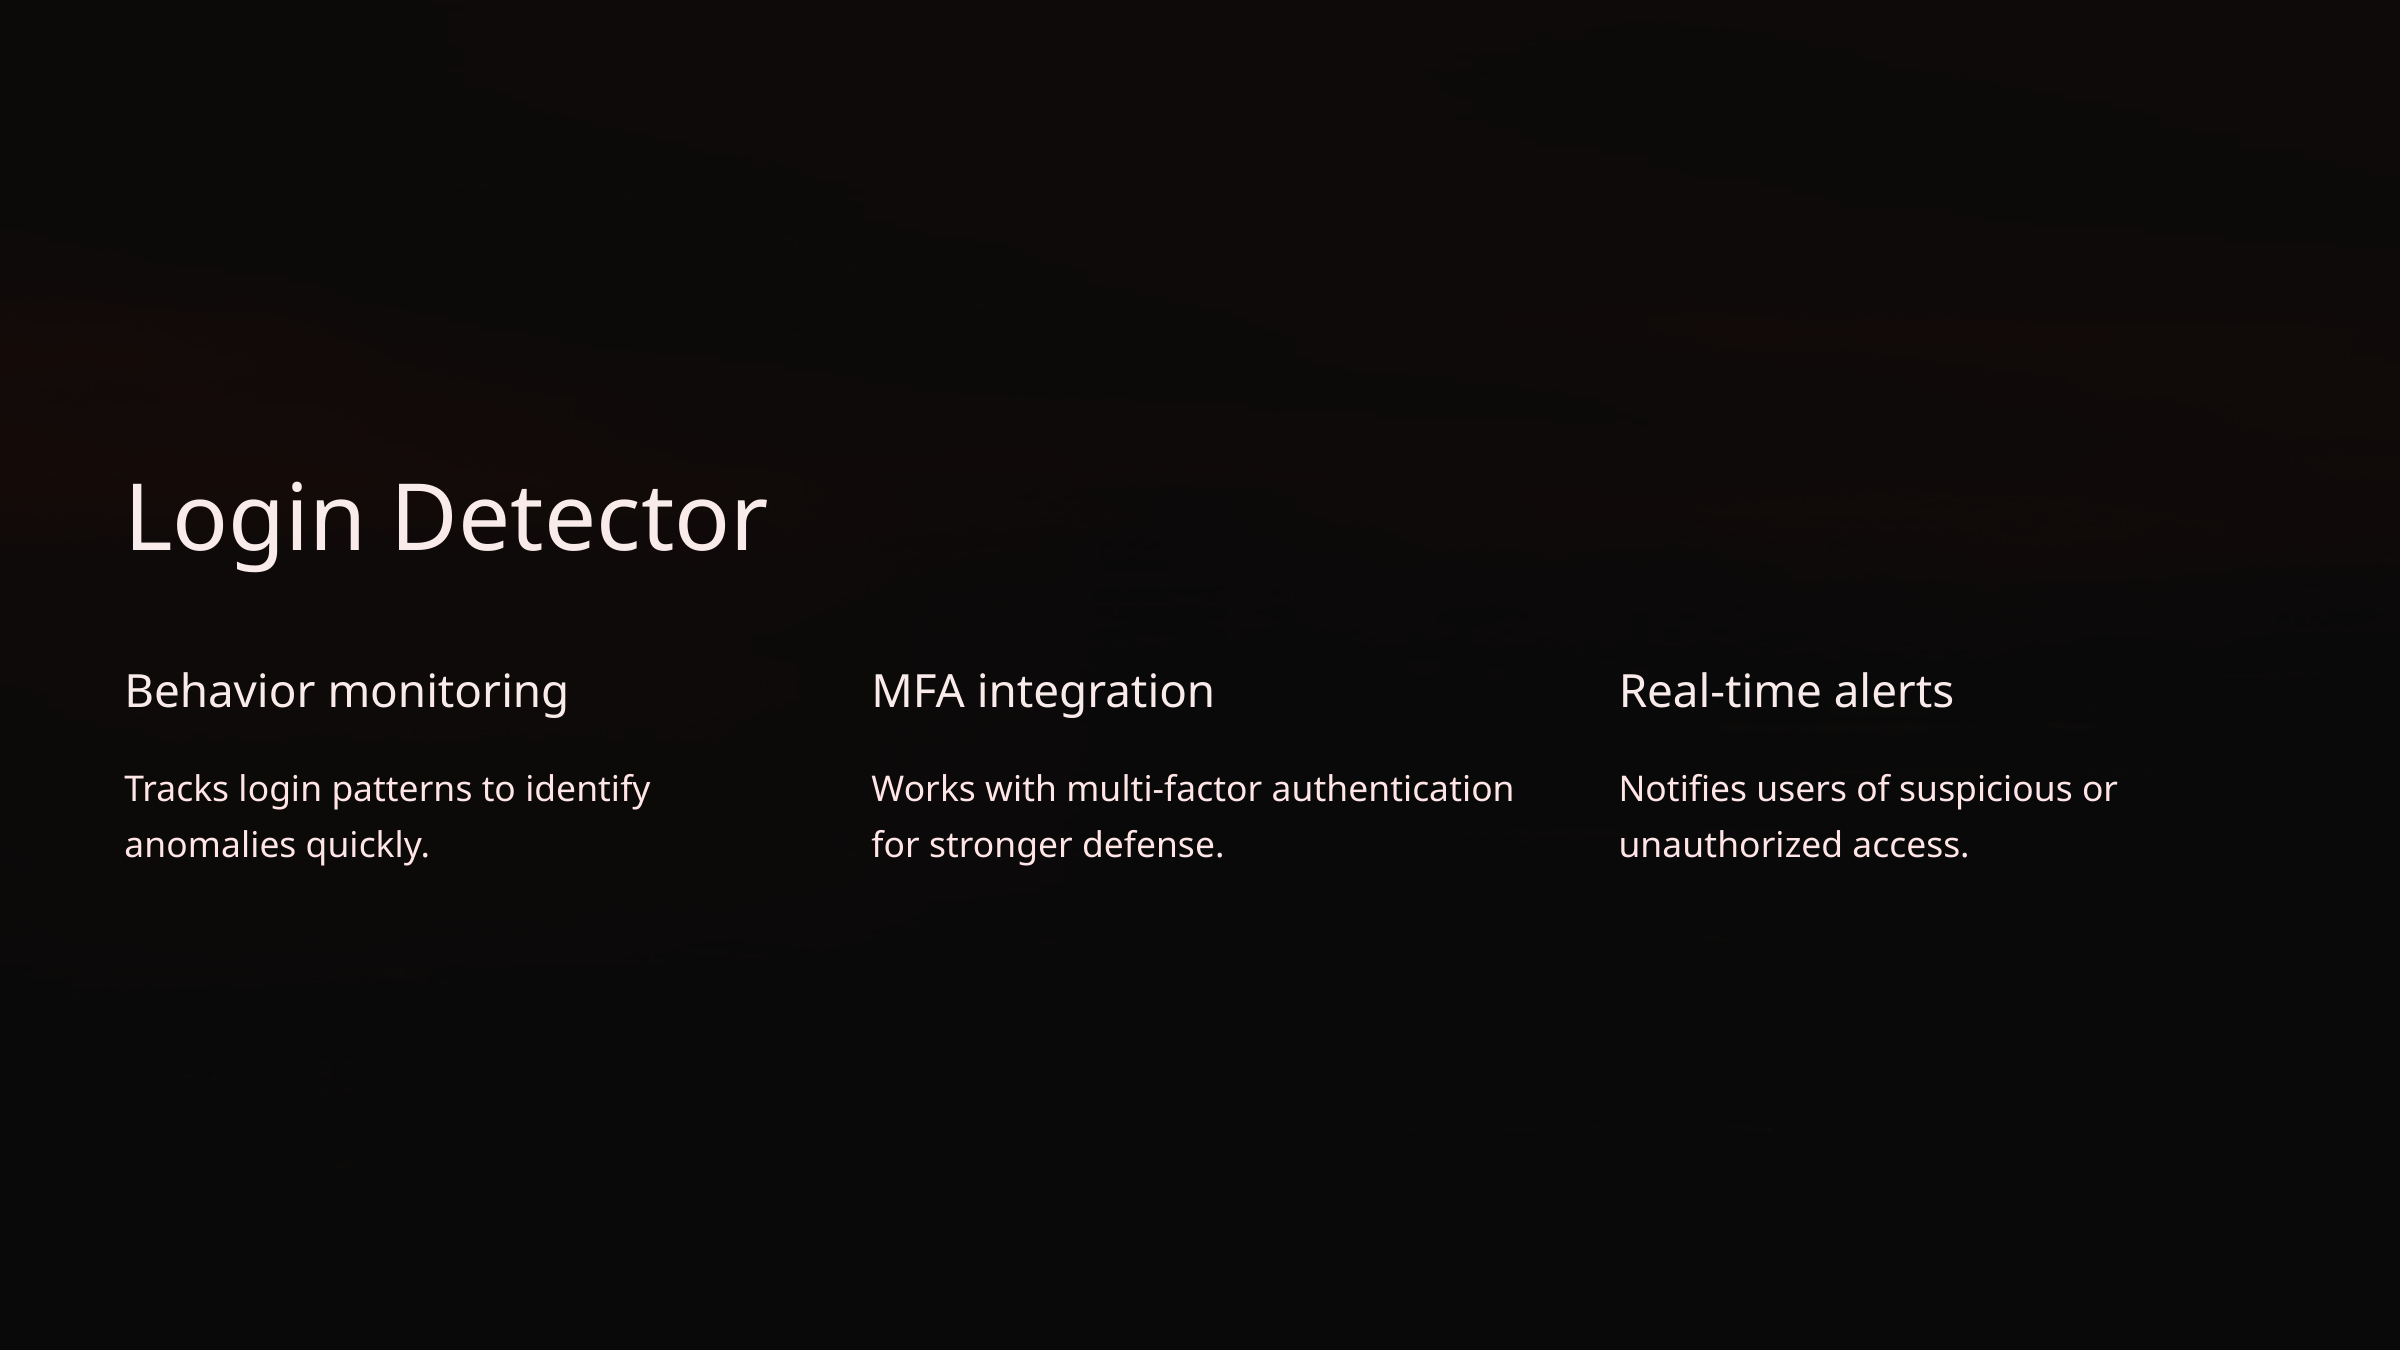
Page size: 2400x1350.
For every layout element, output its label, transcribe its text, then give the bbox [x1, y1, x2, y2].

text_box Real-time alerts [1618, 657, 2087, 717]
text_box MFA integration [871, 657, 1340, 717]
text_box Login Detector [124, 452, 1060, 570]
text_box Tracks login patterns to identify anomalies quickly. [124, 751, 784, 866]
text_box Notifies users of suspicious or unauthorized access. [1618, 751, 2278, 866]
text_box Behavior monitoring [124, 657, 691, 717]
text_box Works with multi-factor authentication for stronger defense. [871, 751, 1531, 866]
